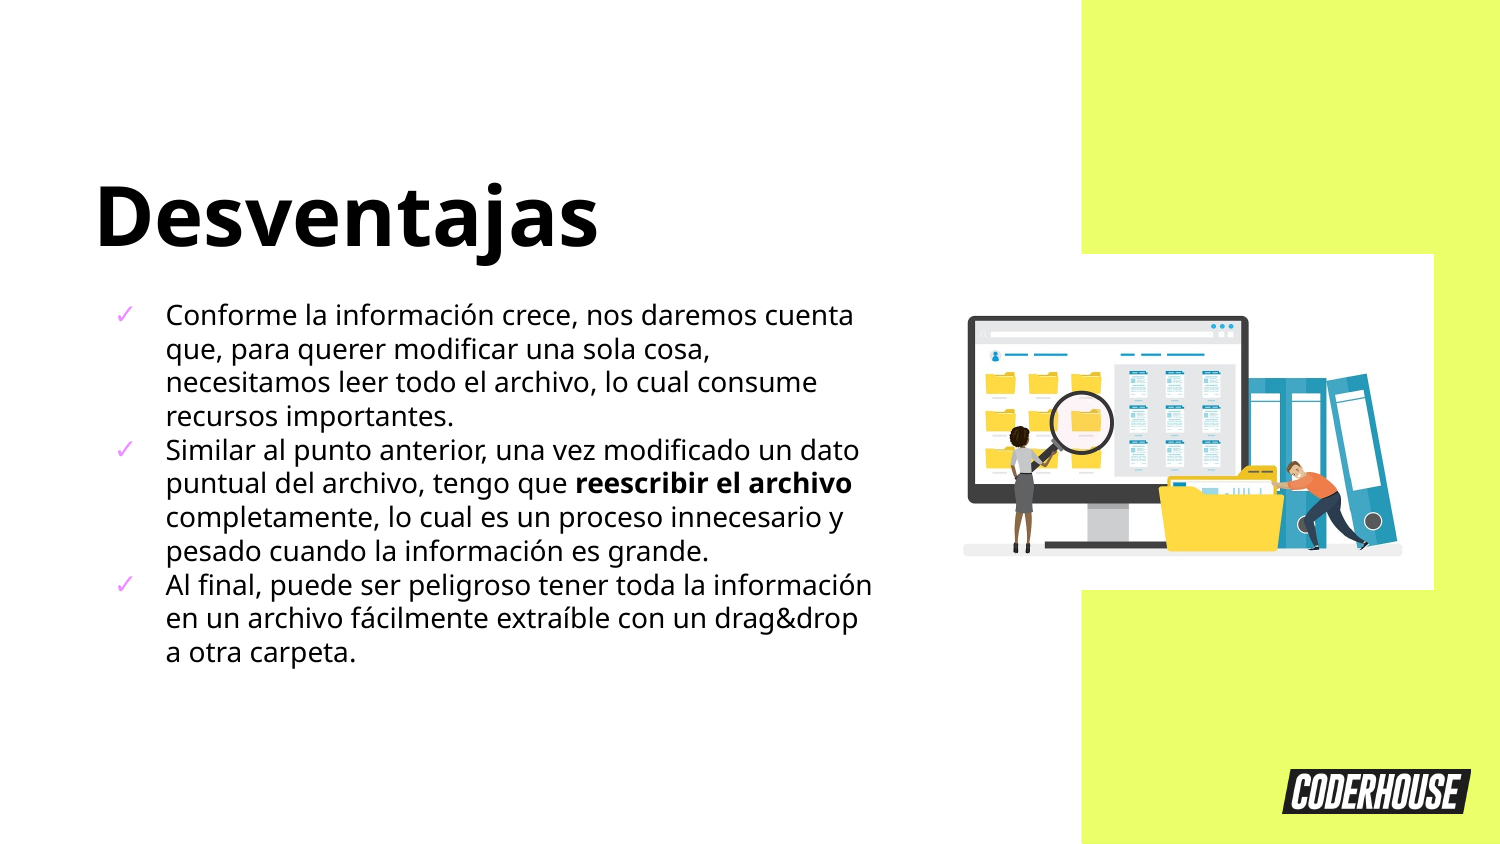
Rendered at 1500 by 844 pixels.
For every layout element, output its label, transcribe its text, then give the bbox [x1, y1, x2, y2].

text_box Desventajas [78, 159, 1248, 280]
text_box Conforme la información crece, nos daremos cuenta que, para querer modificar una sola cosa, necesitamos leer todo el archivo, lo cual consume recursos importantes. Similar al punto anterior, una vez modificado un dato puntual del archivo, tengo que reescribir el archivo completamente, lo cual es un proceso innecesario y pesado cuando la información es grande. Al final, puede ser peligroso tener toda la información en un archivo fácilmente extraíble con un drag&drop a otra carpeta. [75, 282, 894, 684]
picture [0, 0, 1435, 844]
picture [1281, 769, 1471, 814]
